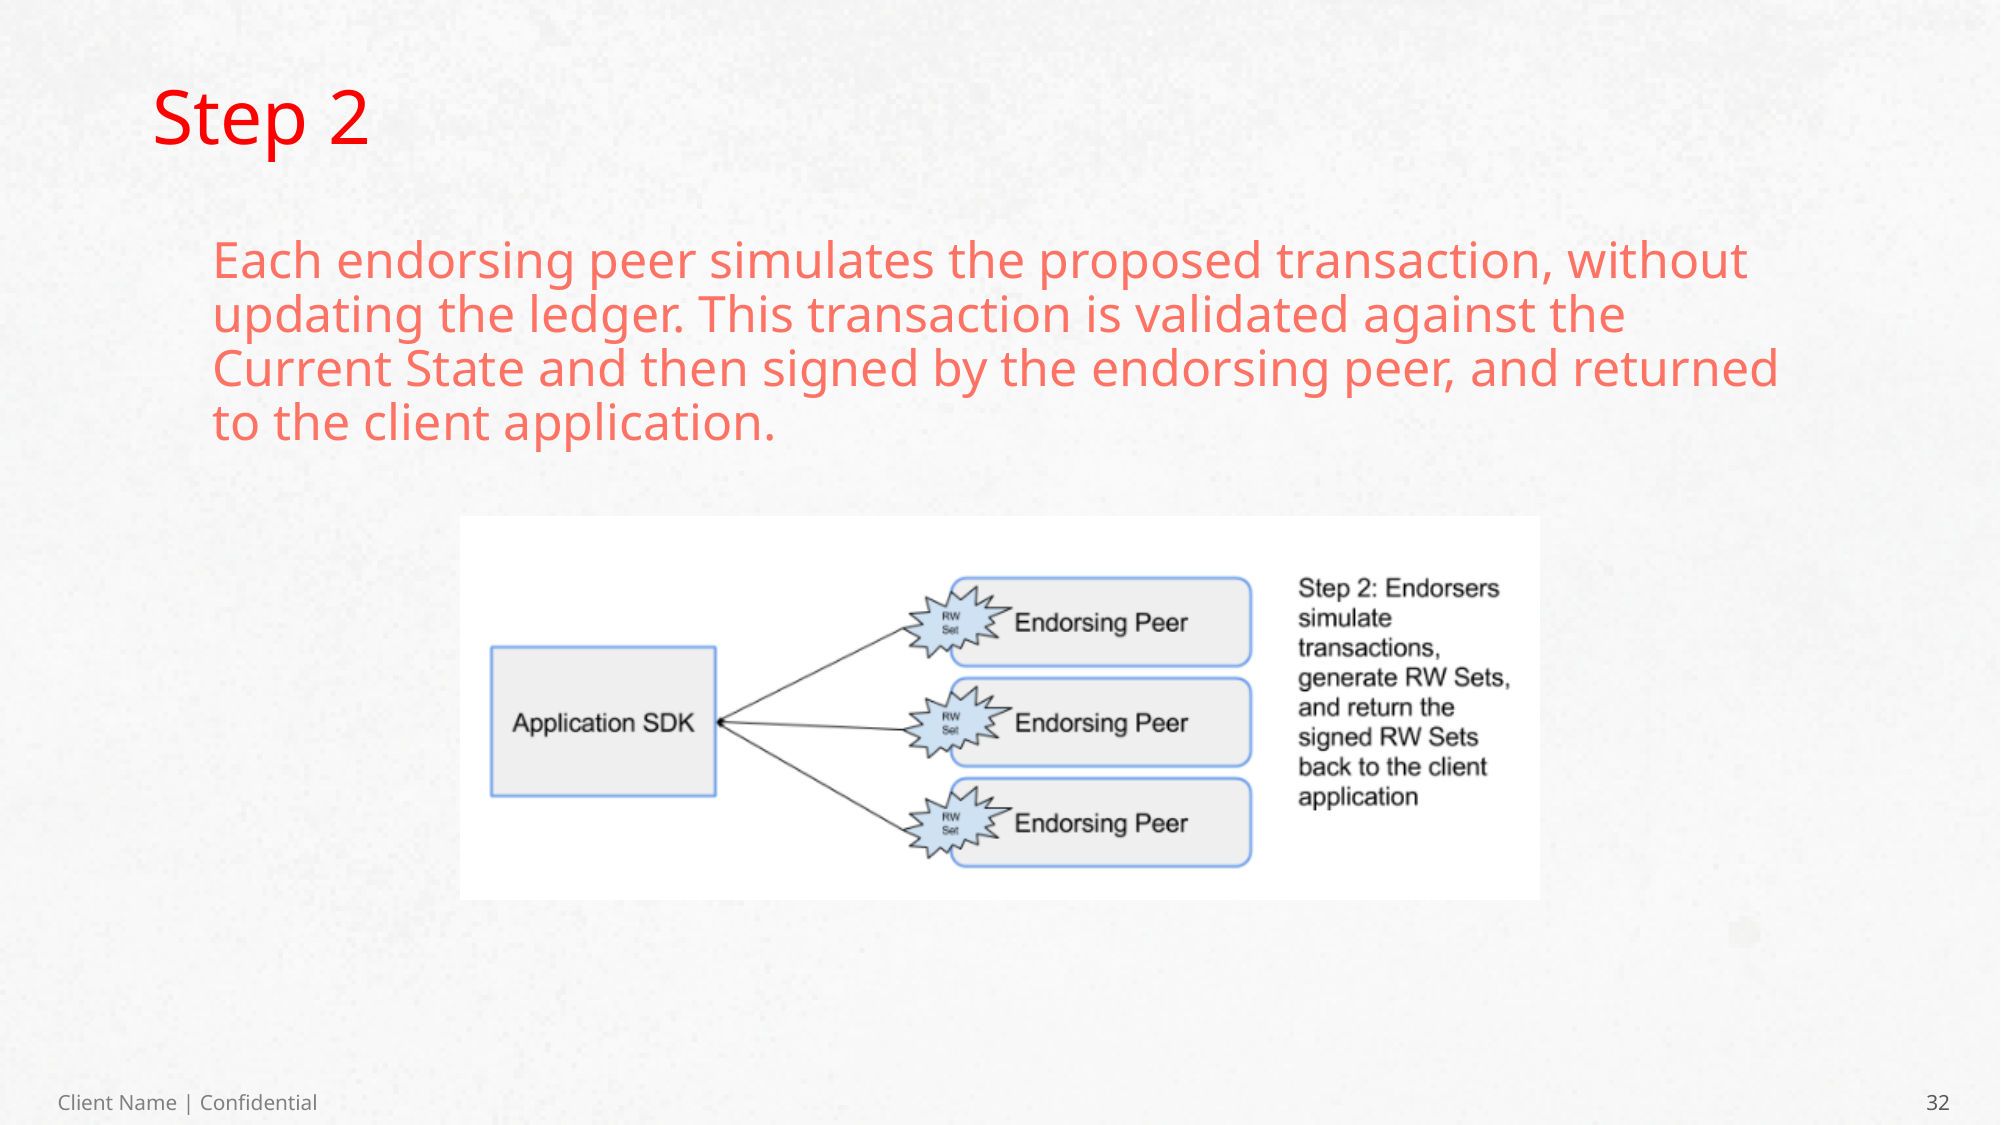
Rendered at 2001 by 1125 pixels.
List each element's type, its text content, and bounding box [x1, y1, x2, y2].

text_box Each endorsing peer simulates the proposed transaction, without updating the ledger. This transaction is validated against the Current State and then signed by the endorsing peer, and returned to the client application. [137, 289, 1863, 398]
picture [0, 0, 2001, 1125]
list Step 2 [77, 56, 1904, 185]
